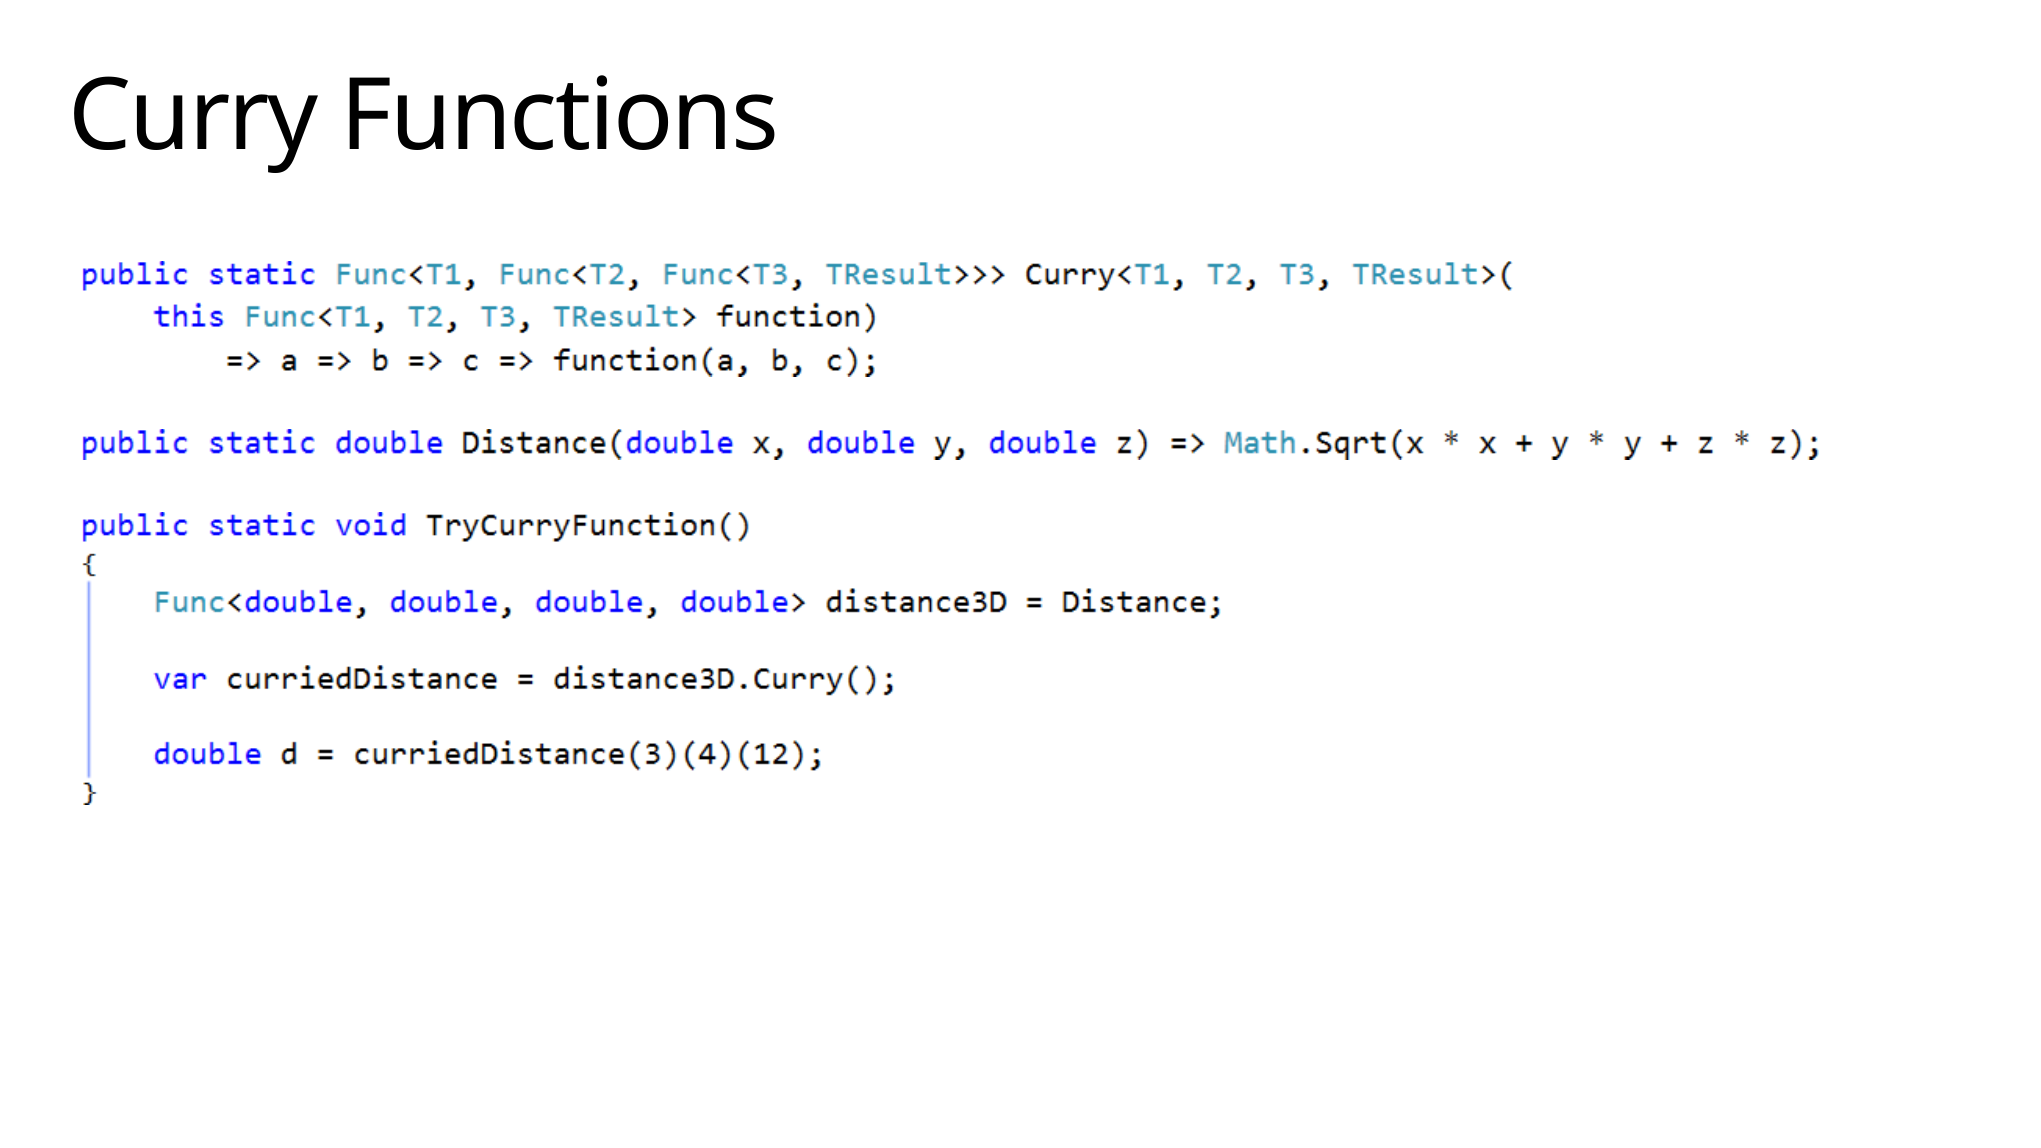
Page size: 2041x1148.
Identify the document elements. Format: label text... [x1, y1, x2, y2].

picture [82, 511, 1221, 805]
title Curry Functions [45, 48, 1996, 199]
picture [82, 260, 1513, 377]
picture [82, 429, 1819, 460]
